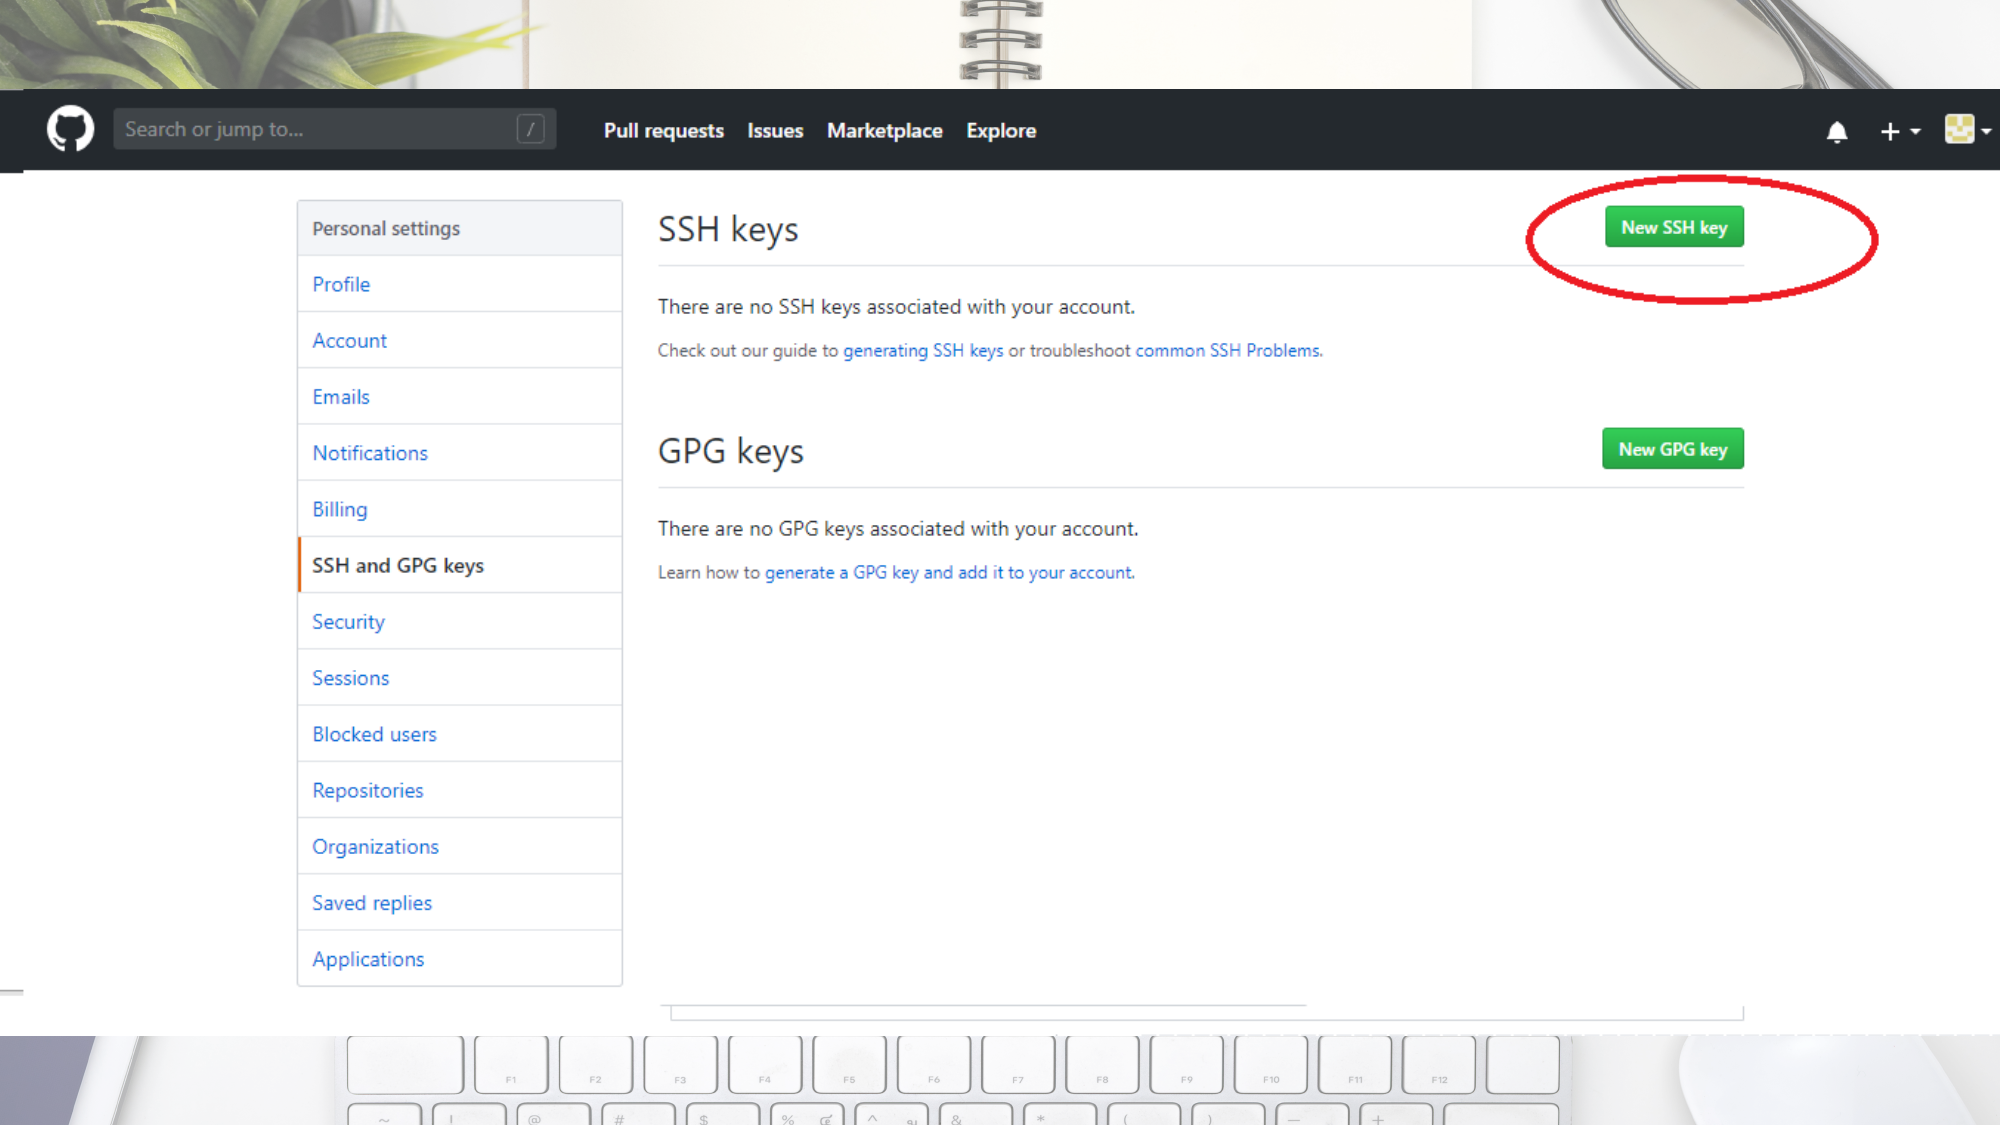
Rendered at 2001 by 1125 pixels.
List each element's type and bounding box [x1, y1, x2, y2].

picture [0, 89, 2000, 1036]
